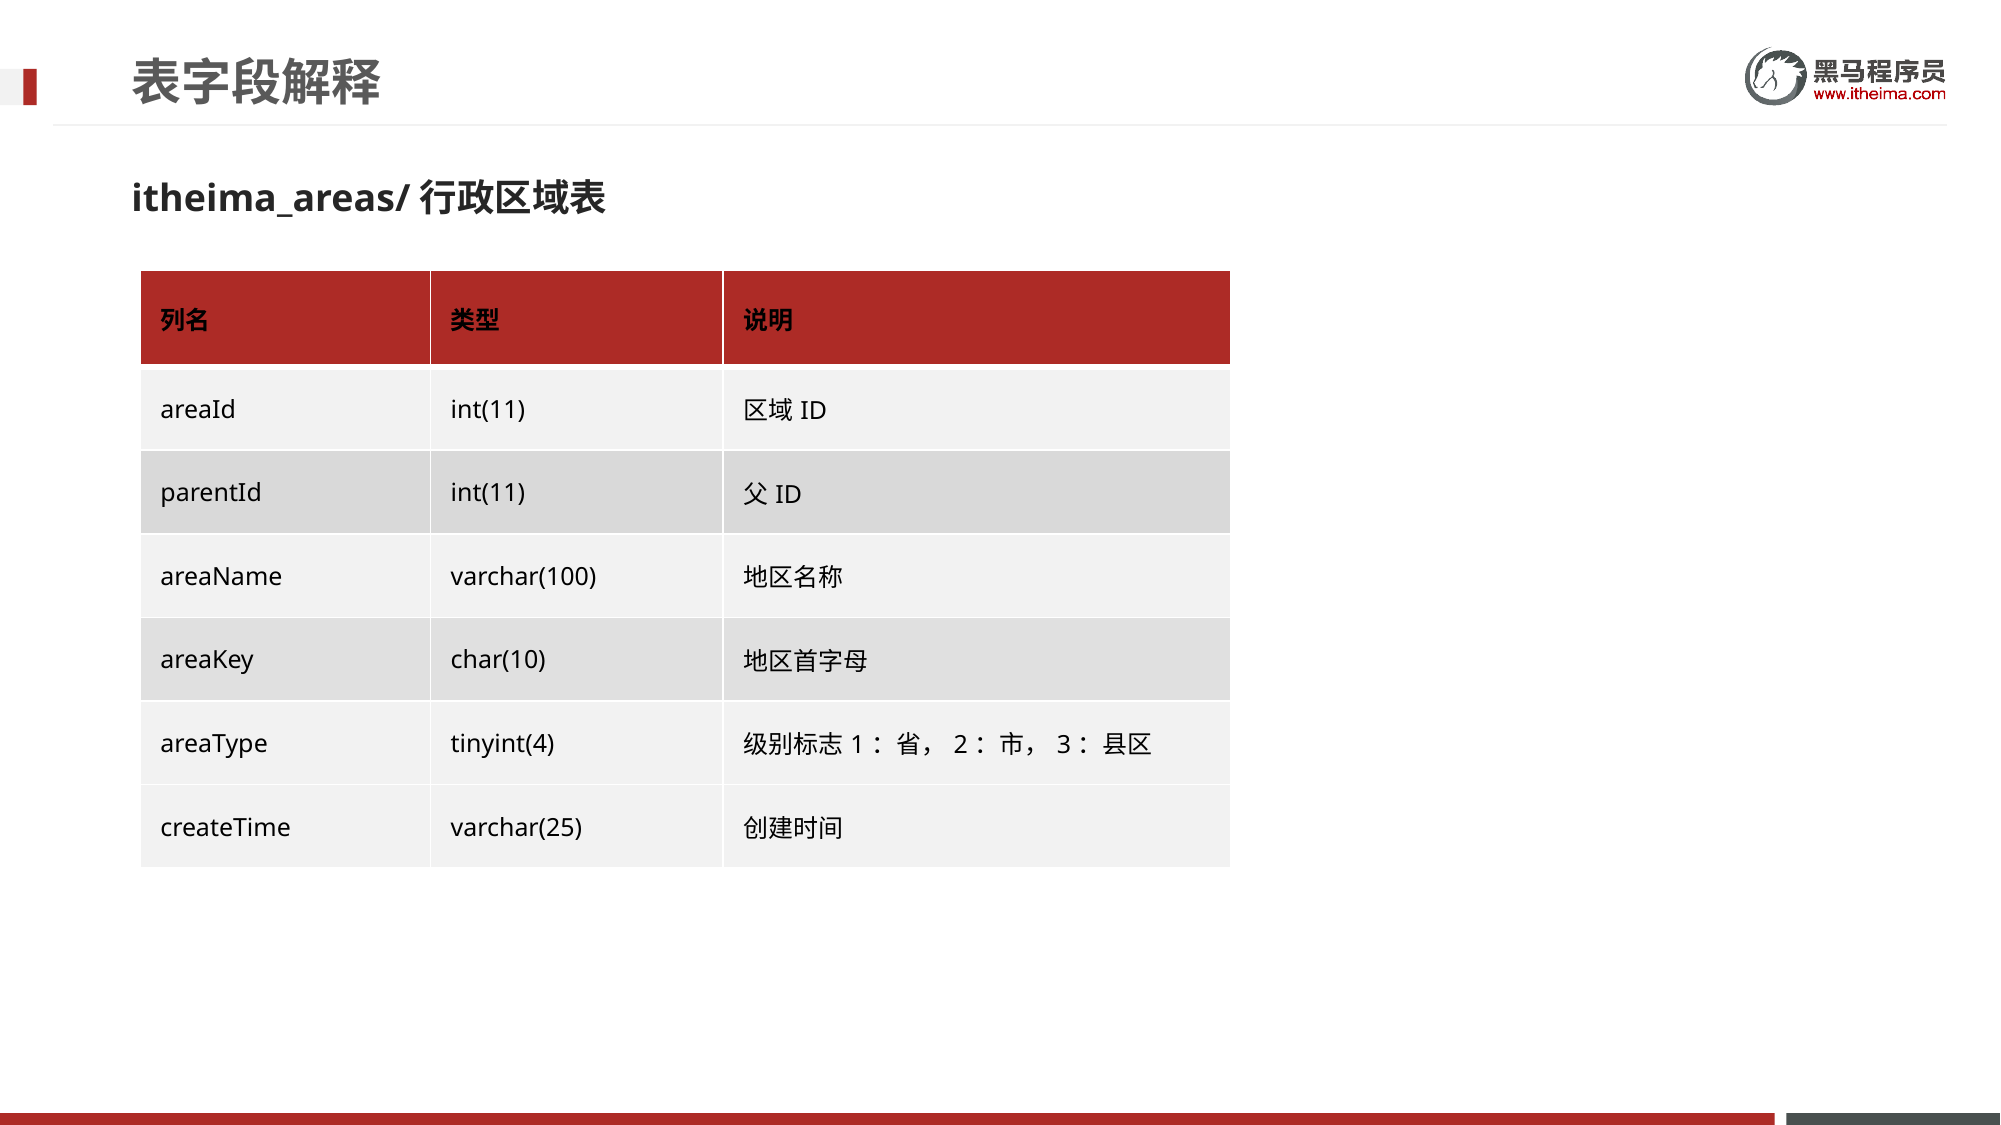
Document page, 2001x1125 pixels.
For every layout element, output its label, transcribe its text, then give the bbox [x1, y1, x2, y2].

table_header 说明 [724, 271, 1230, 364]
title 表字段解释 [116, 38, 1556, 124]
table_header 列名 [141, 271, 430, 364]
list itheima_areas/行政区域表 [116, 154, 1872, 239]
table_cell areaName [141, 535, 430, 617]
table_cell tinyint(4) [431, 702, 722, 784]
table_cell varchar(100) [431, 535, 722, 617]
table_cell int(11) [431, 451, 722, 533]
table_cell parentId [141, 451, 430, 533]
table_cell int(11) [431, 370, 722, 449]
table_cell 区域ID [724, 370, 1230, 449]
table_cell areaId [141, 370, 430, 449]
table_header 类型 [431, 271, 722, 364]
table_cell areaKey [141, 618, 430, 700]
table_cell 父ID [724, 451, 1230, 533]
table_cell char(10) [431, 618, 722, 700]
table_cell areaType [141, 702, 430, 784]
picture [1744, 46, 1946, 106]
table_cell 级别标志1：省，2：市，3：县区 [724, 702, 1230, 784]
table_cell varchar(25) [431, 785, 722, 867]
table_cell createTime [141, 785, 430, 867]
table_cell 创建时间 [724, 785, 1230, 867]
table_cell 地区首字母 [724, 618, 1230, 700]
table_cell 地区名称 [724, 535, 1230, 617]
